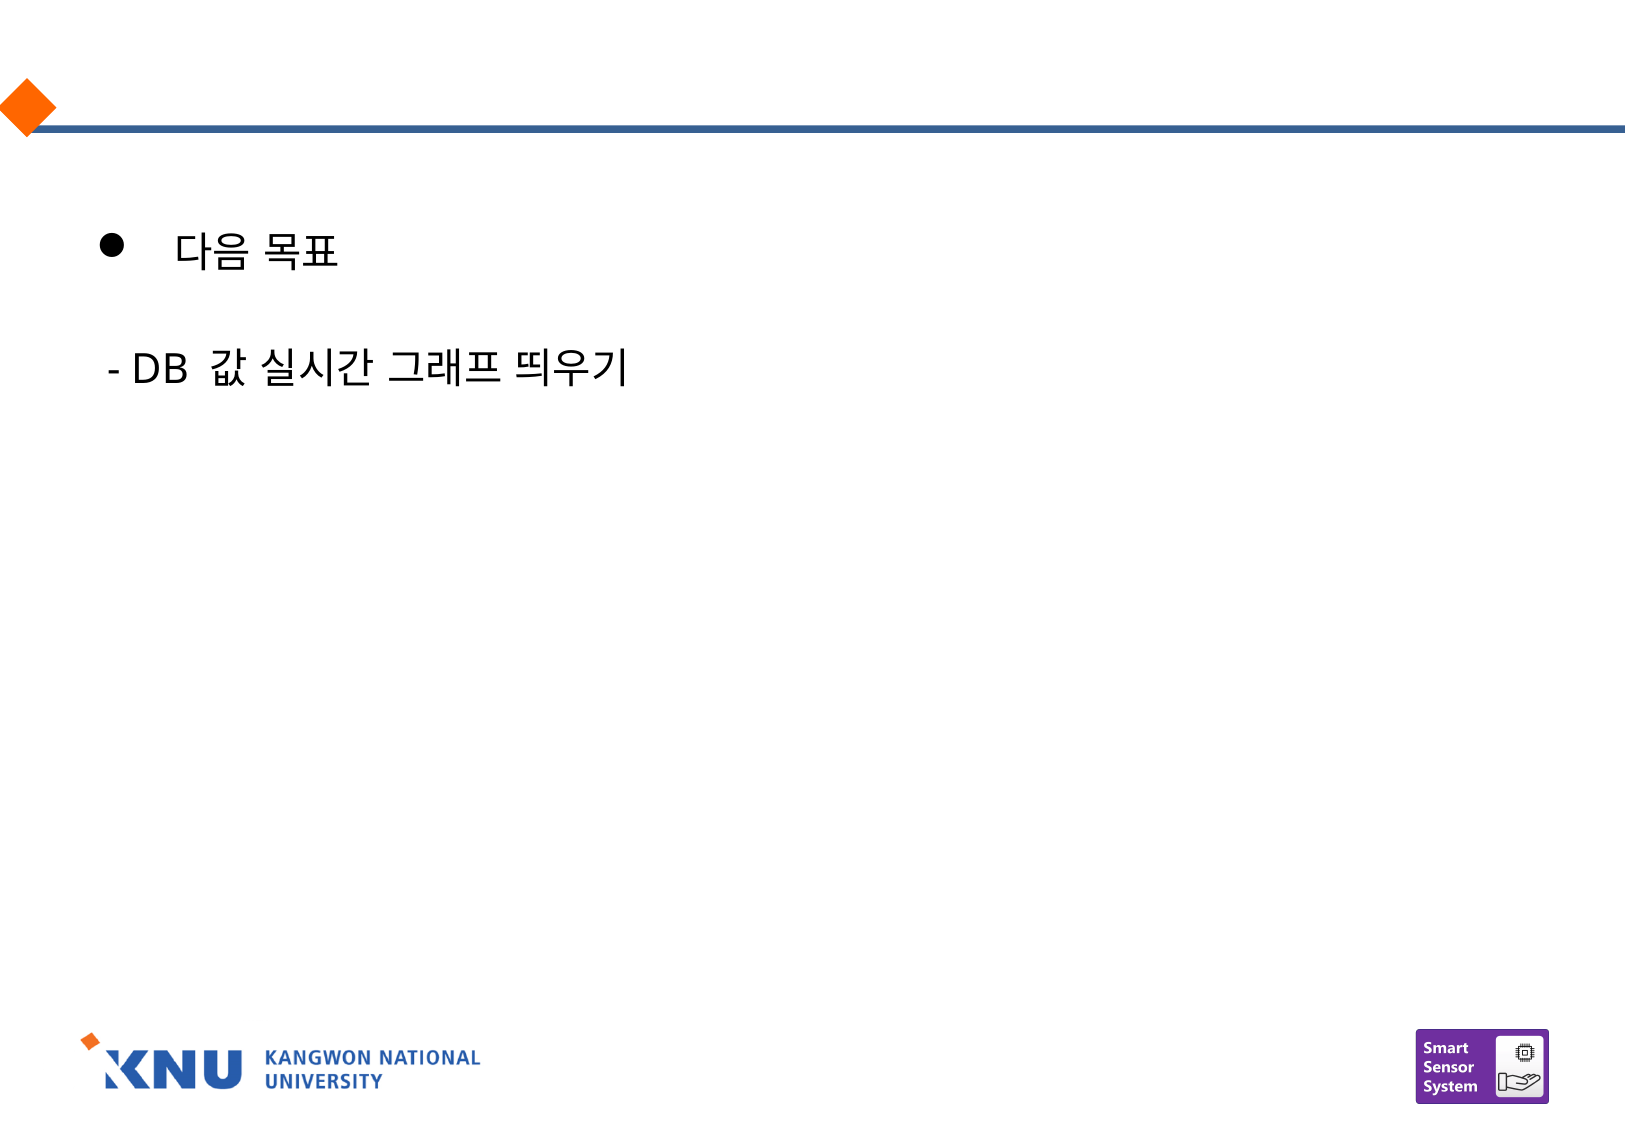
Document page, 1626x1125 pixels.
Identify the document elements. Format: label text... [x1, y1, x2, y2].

picture [18, 1012, 518, 1106]
picture [1413, 1029, 1549, 1106]
list 다음 목표 - DB 값 실시간 그래프 띄우기 [81, 159, 1544, 990]
